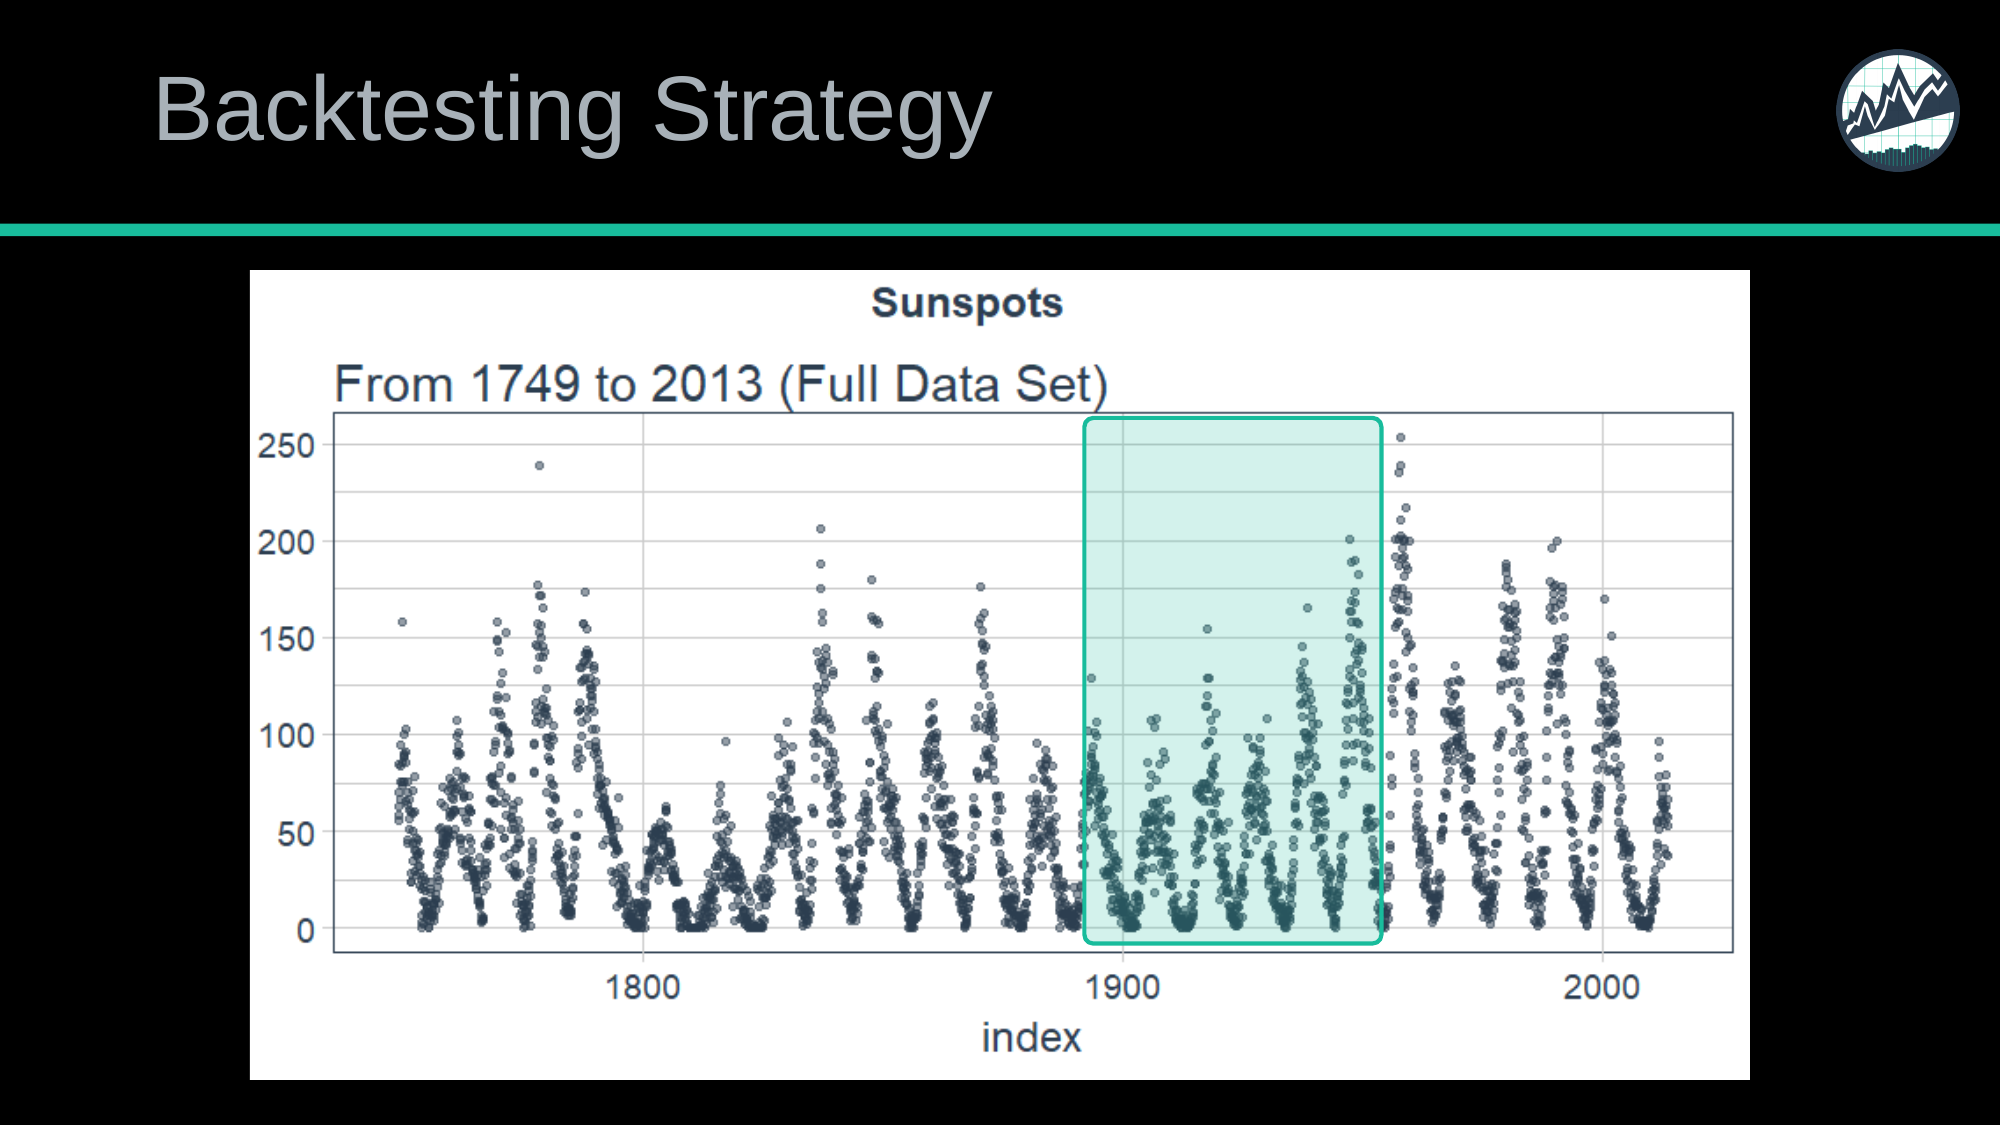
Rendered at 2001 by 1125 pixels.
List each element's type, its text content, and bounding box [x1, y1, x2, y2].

picture [249, 270, 1751, 1081]
title Backtesting Strategy [137, 23, 1863, 199]
picture [1863, 49, 1960, 172]
